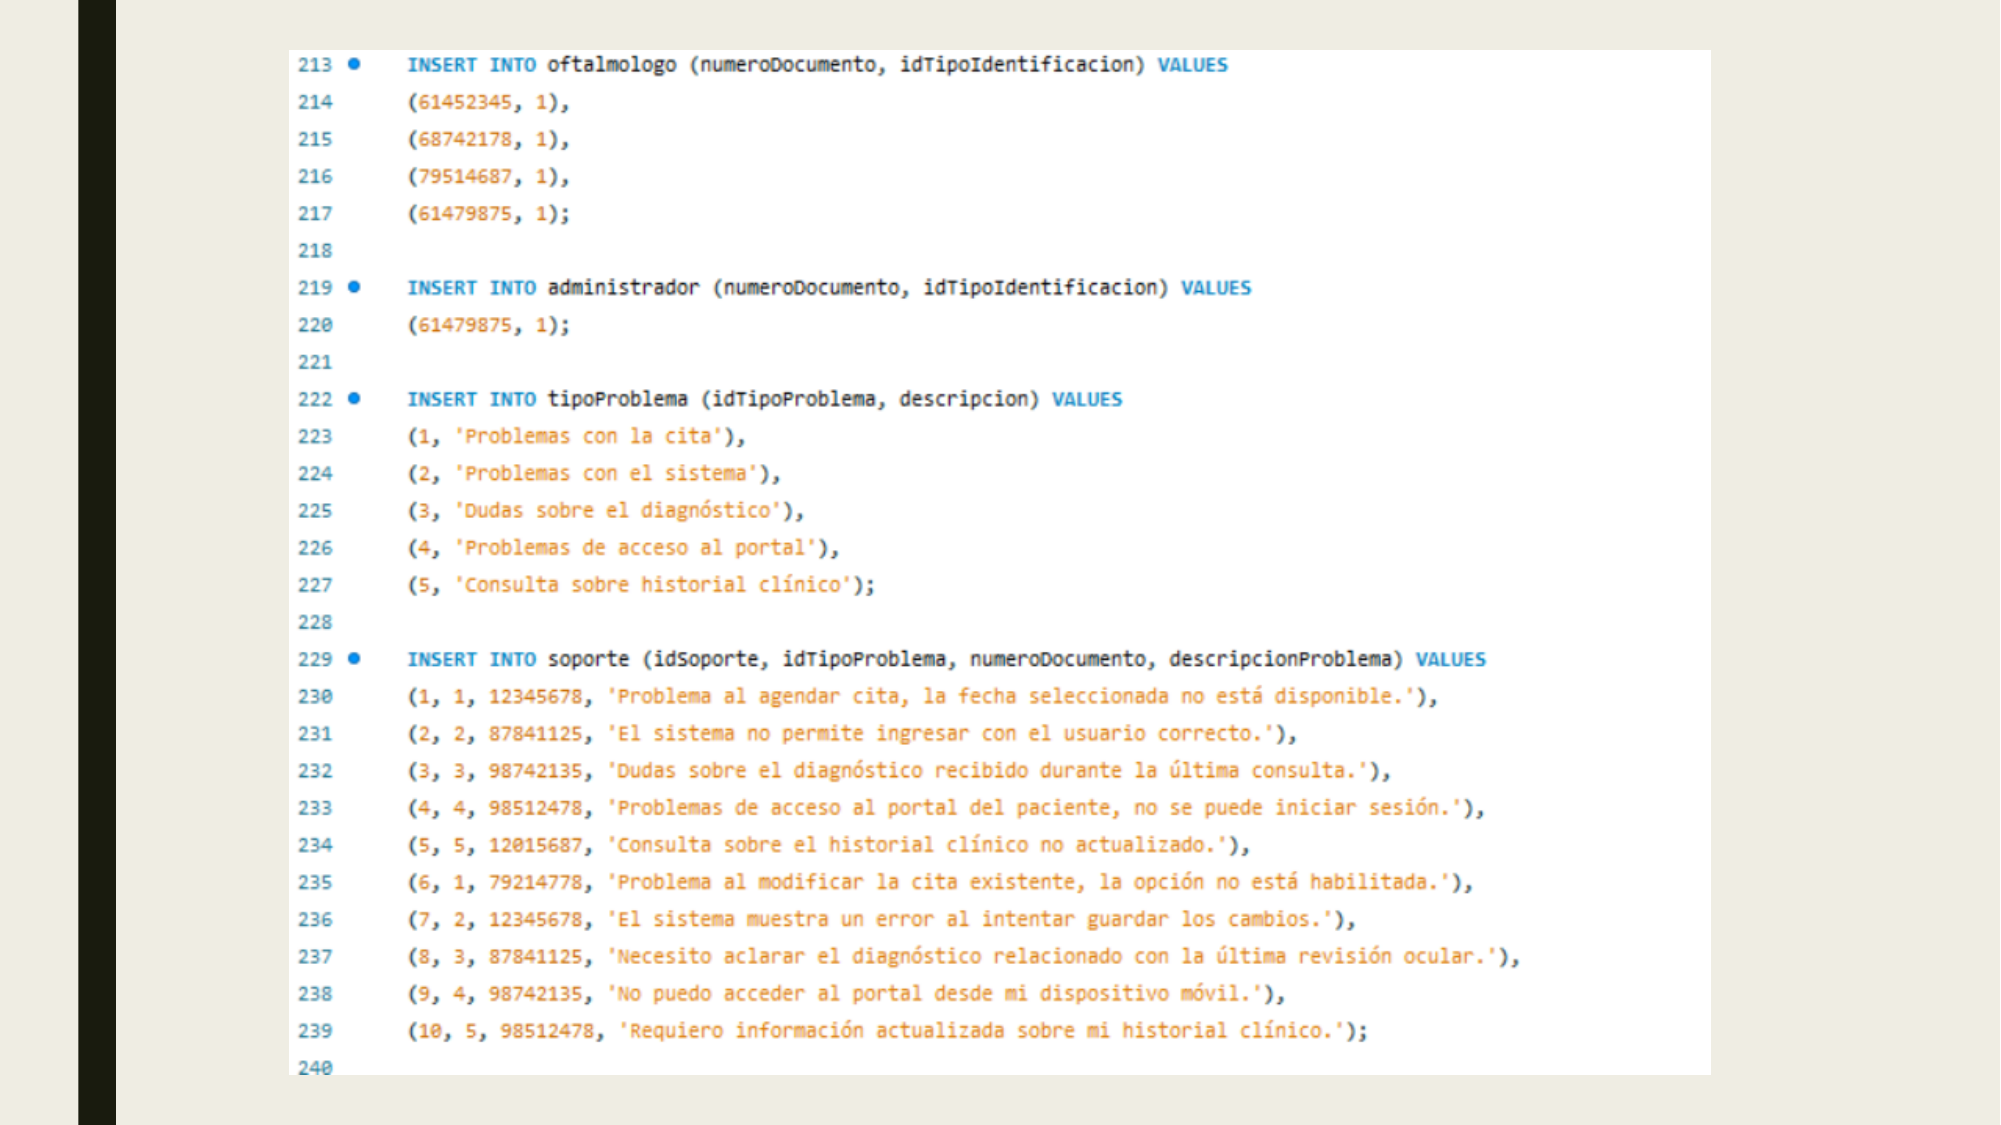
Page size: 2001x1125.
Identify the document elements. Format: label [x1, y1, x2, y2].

picture [289, 50, 1711, 1075]
